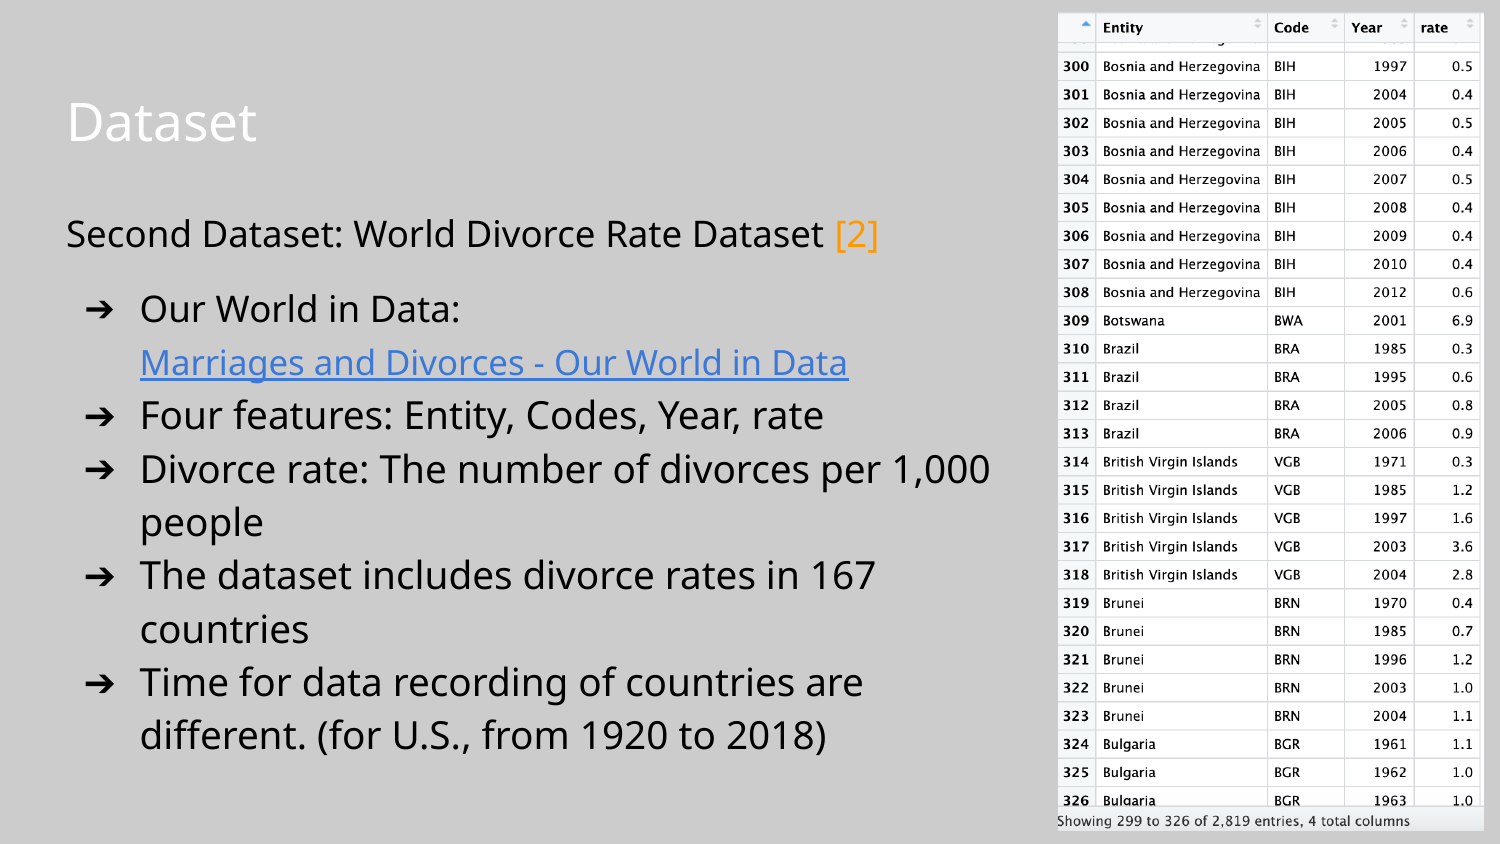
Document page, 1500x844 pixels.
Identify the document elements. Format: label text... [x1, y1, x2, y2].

list Second Dataset: World Divorce Rate Dataset [2] Our World in Data: Marriages and Divorces - Our World in Data Four features: Entity, Codes, Year, rate Divorce rate: The number of divorces per 1,000 people The dataset includes divorce rates in 167 countries Time for data recording of countries are different. (for U.S., from 1920 to 2018) [51, 189, 1036, 775]
title Dataset [51, 72, 1053, 167]
picture [1058, 12, 1484, 831]
